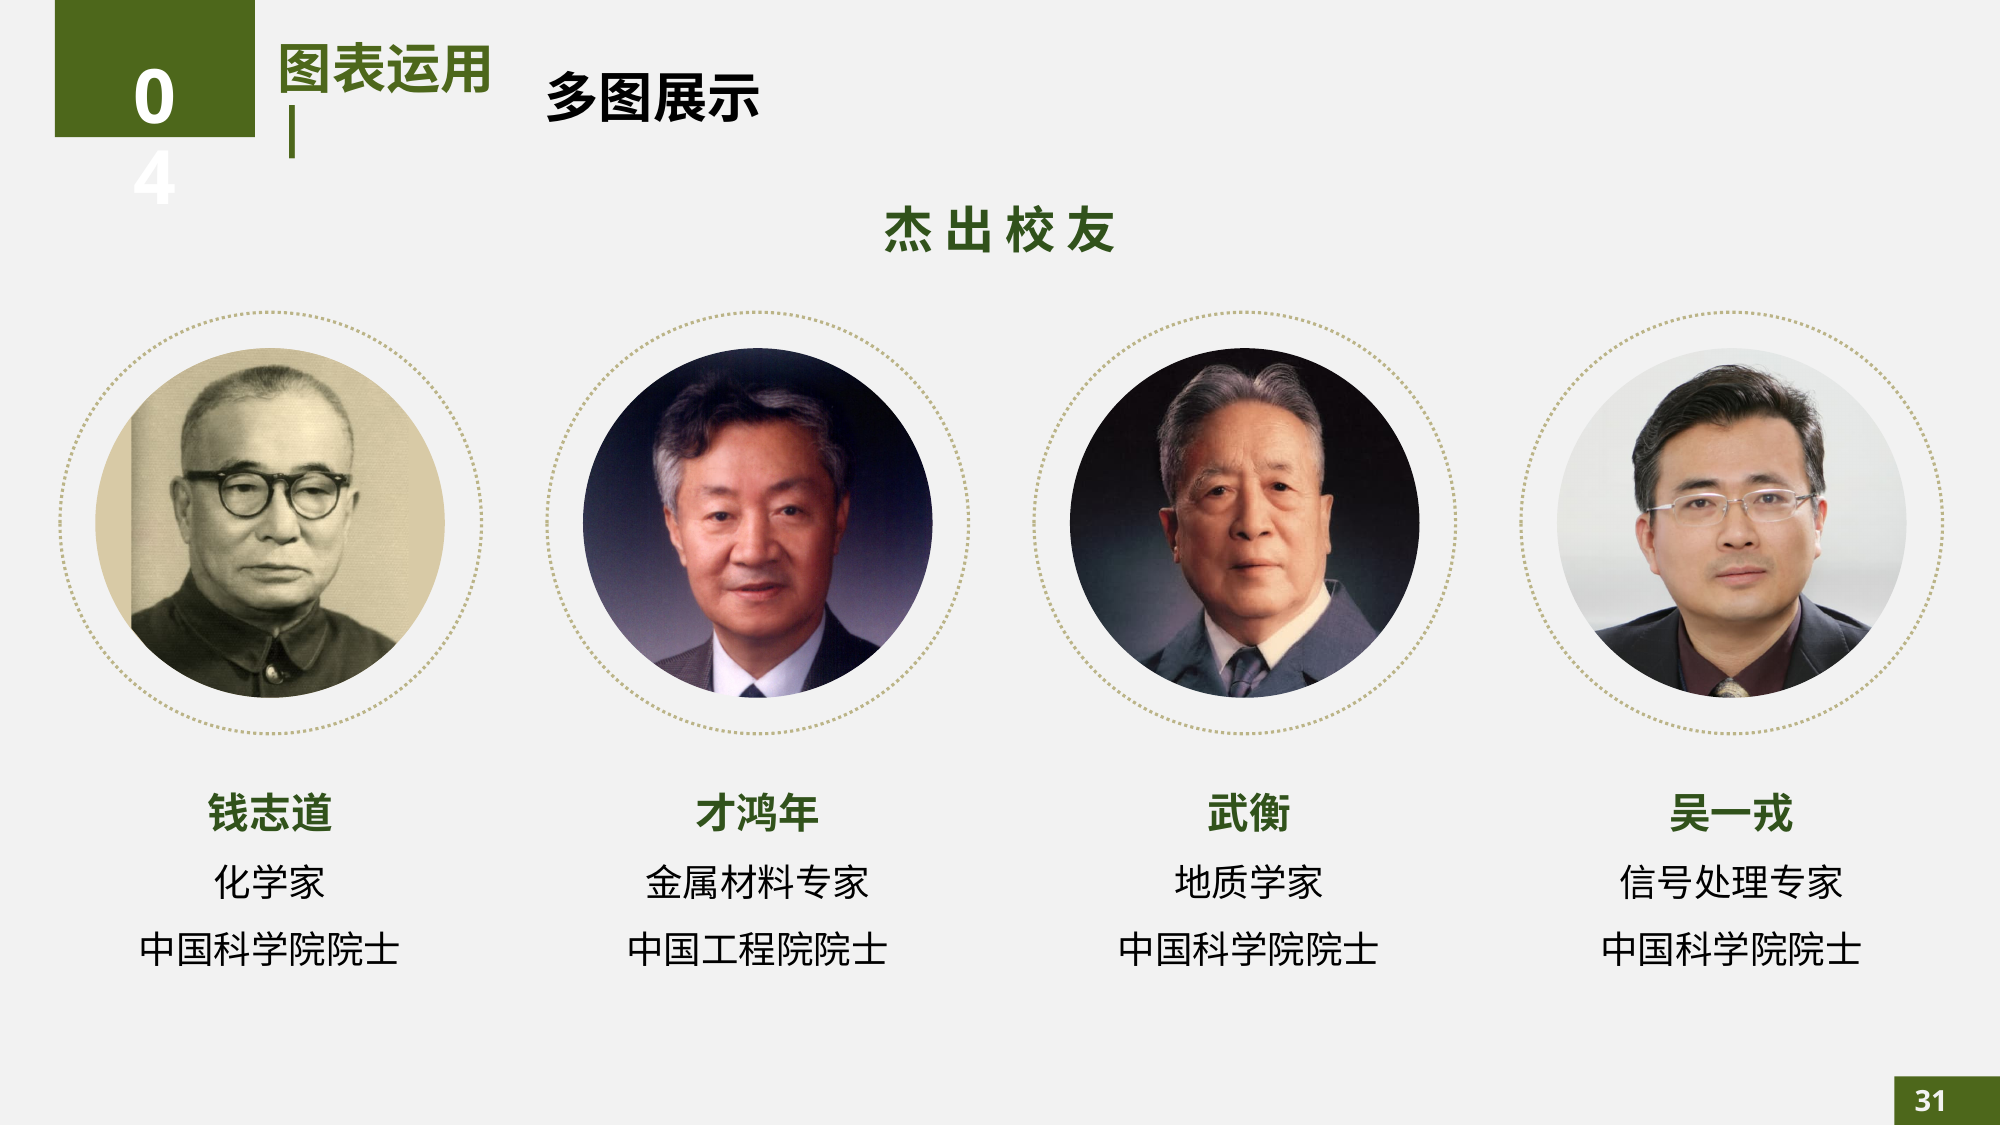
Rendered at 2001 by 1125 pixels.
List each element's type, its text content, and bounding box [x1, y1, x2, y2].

text_box 杰 出 校 友 [868, 190, 1132, 266]
text_box 钱志道 化学家 中国科学院院士 [123, 754, 417, 979]
list 04 [97, 51, 213, 149]
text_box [59, 312, 482, 734]
list 多图展示 [529, 62, 1969, 138]
title 图表运用 | [262, 62, 529, 138]
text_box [1033, 312, 1456, 734]
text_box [1520, 312, 1943, 734]
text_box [546, 312, 969, 734]
text_box 才鸿年 金属材料专家 中国工程院院士 [611, 754, 904, 979]
text_box 武衡 地质学家 中国科学院院士 [1103, 754, 1396, 979]
text_box 吴一戎 信号处理专家 中国科学院院士 [1585, 754, 1878, 979]
